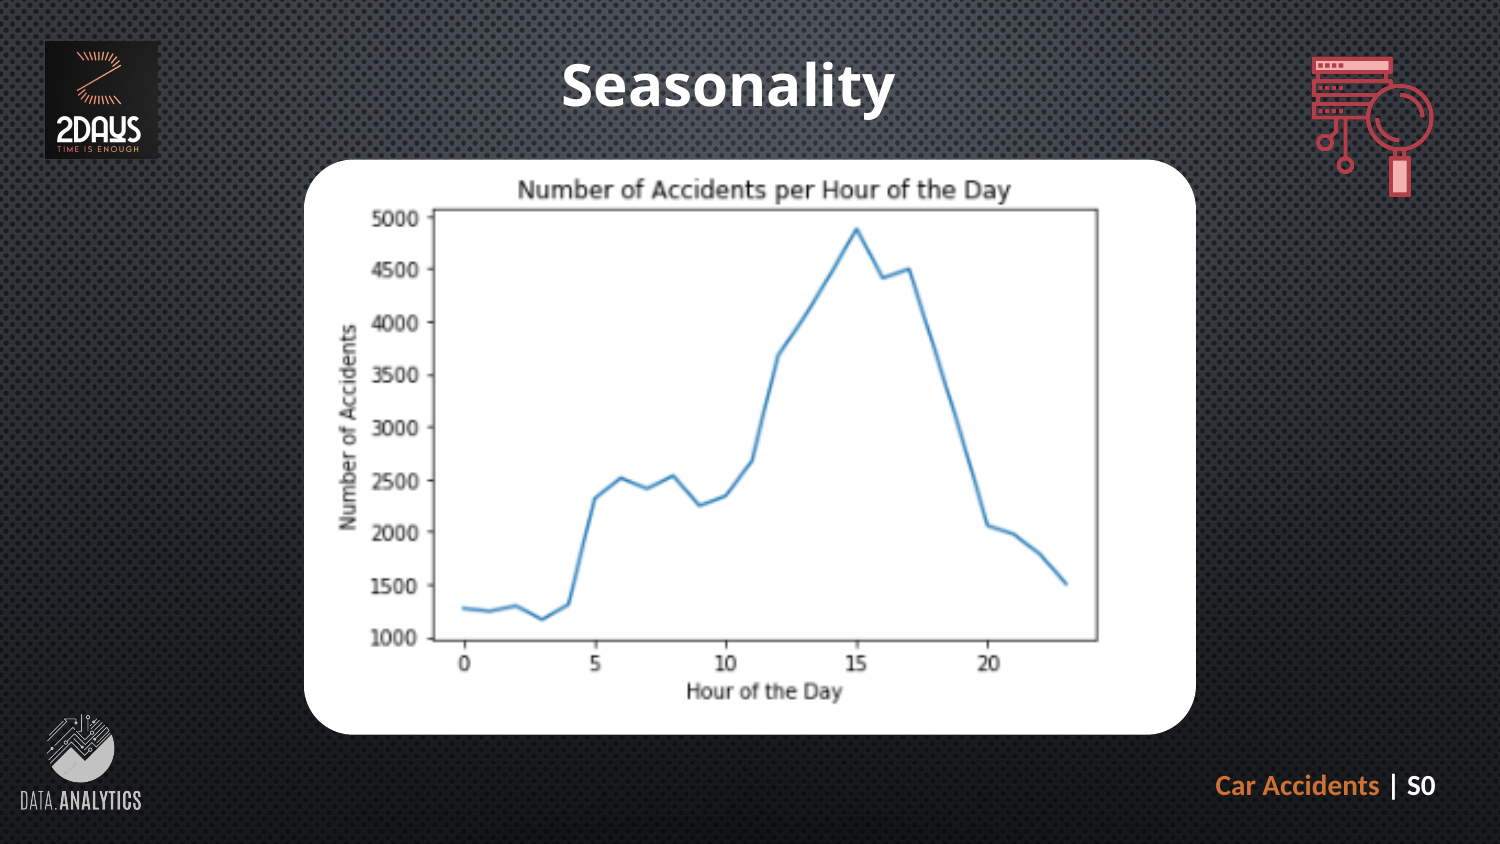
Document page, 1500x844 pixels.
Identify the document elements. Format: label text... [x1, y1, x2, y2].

picture [20, 714, 142, 811]
text_box Seasonality [336, 40, 1122, 126]
text_box Car Accidents | S0 [1163, 759, 1494, 809]
picture [1300, 54, 1445, 199]
picture [303, 159, 1197, 735]
picture [44, 41, 158, 159]
